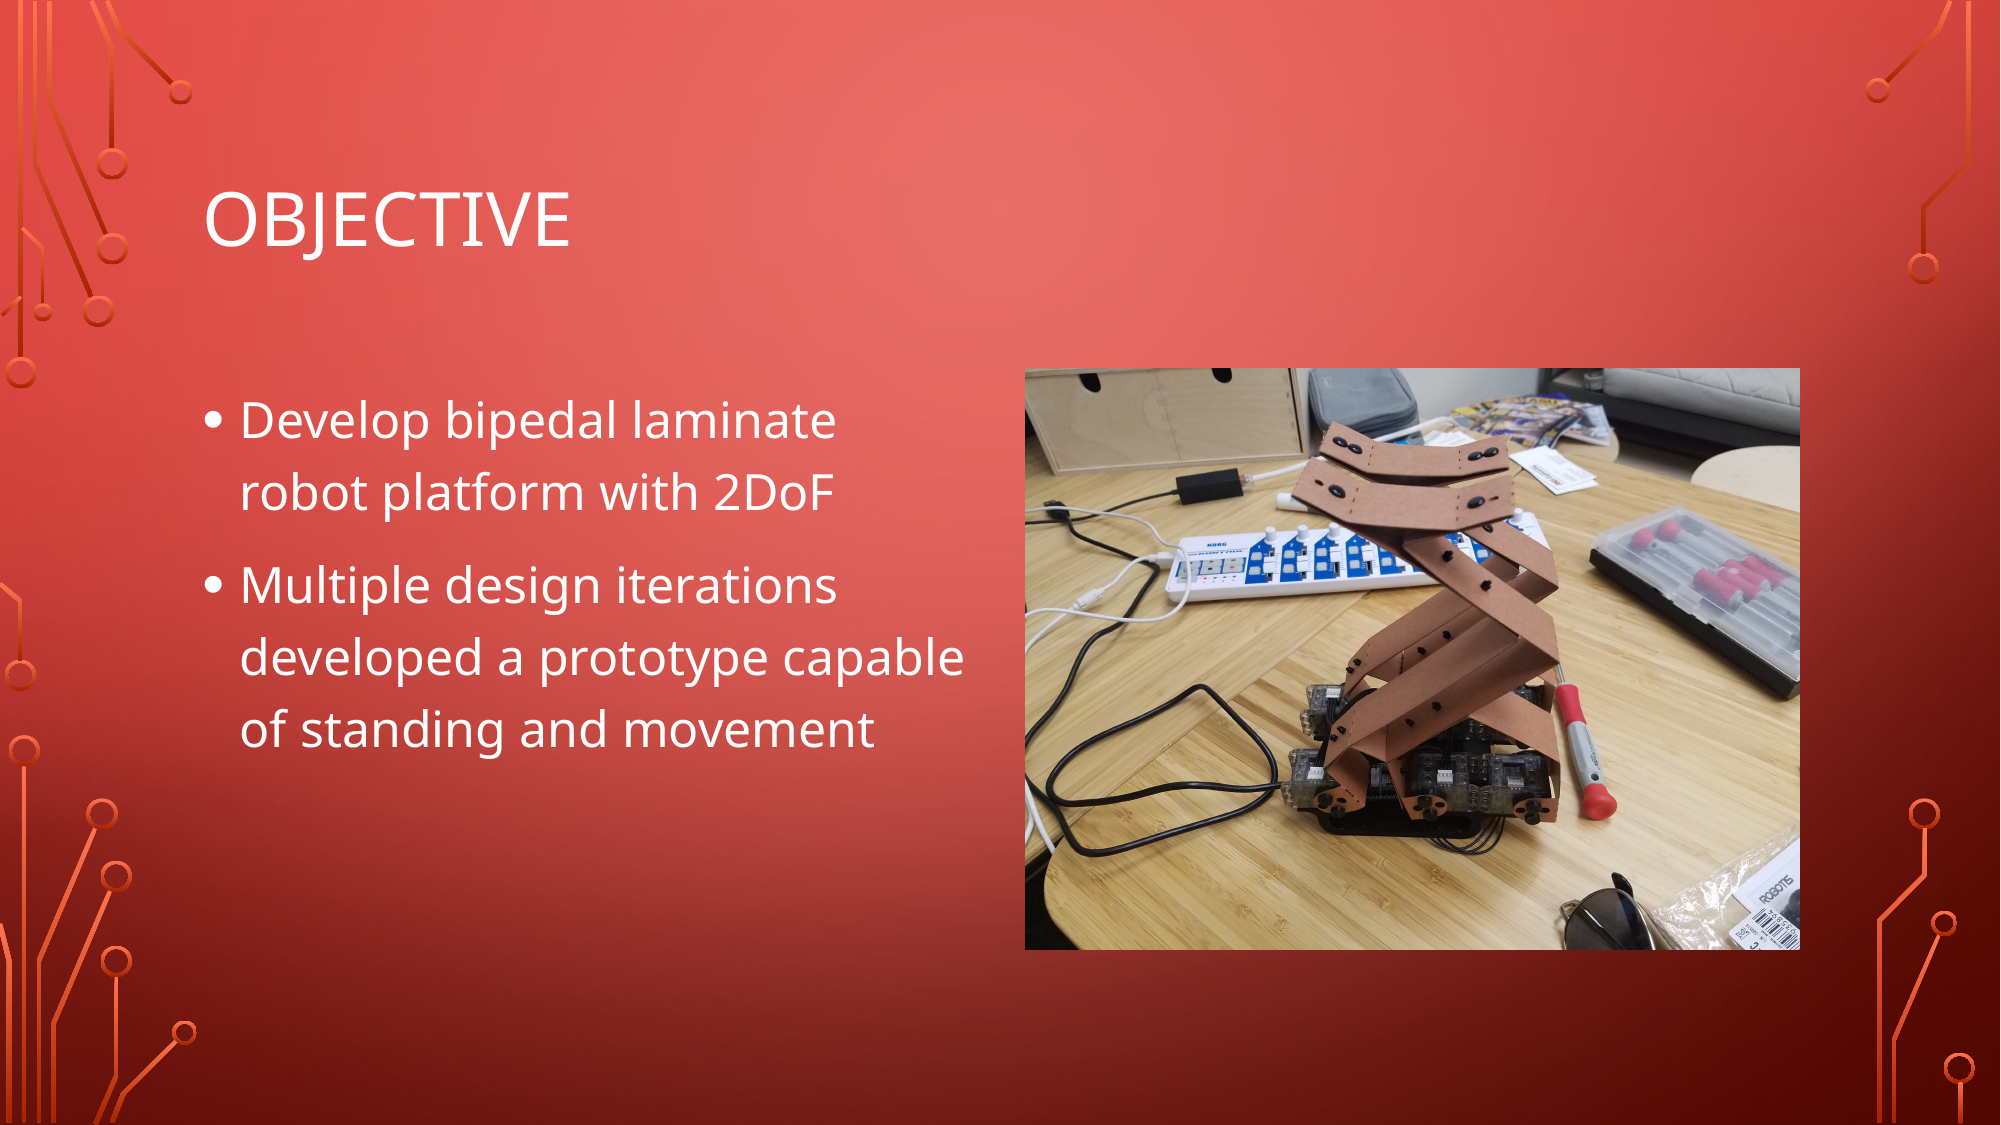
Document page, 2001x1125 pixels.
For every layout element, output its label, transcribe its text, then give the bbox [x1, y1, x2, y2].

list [1024, 368, 1800, 951]
list Develop bipedal laminate robot platform with 2DoF Multiple design iterations developed a prototype capable of standing and movement [187, 369, 988, 950]
title Objective [187, 101, 1813, 344]
